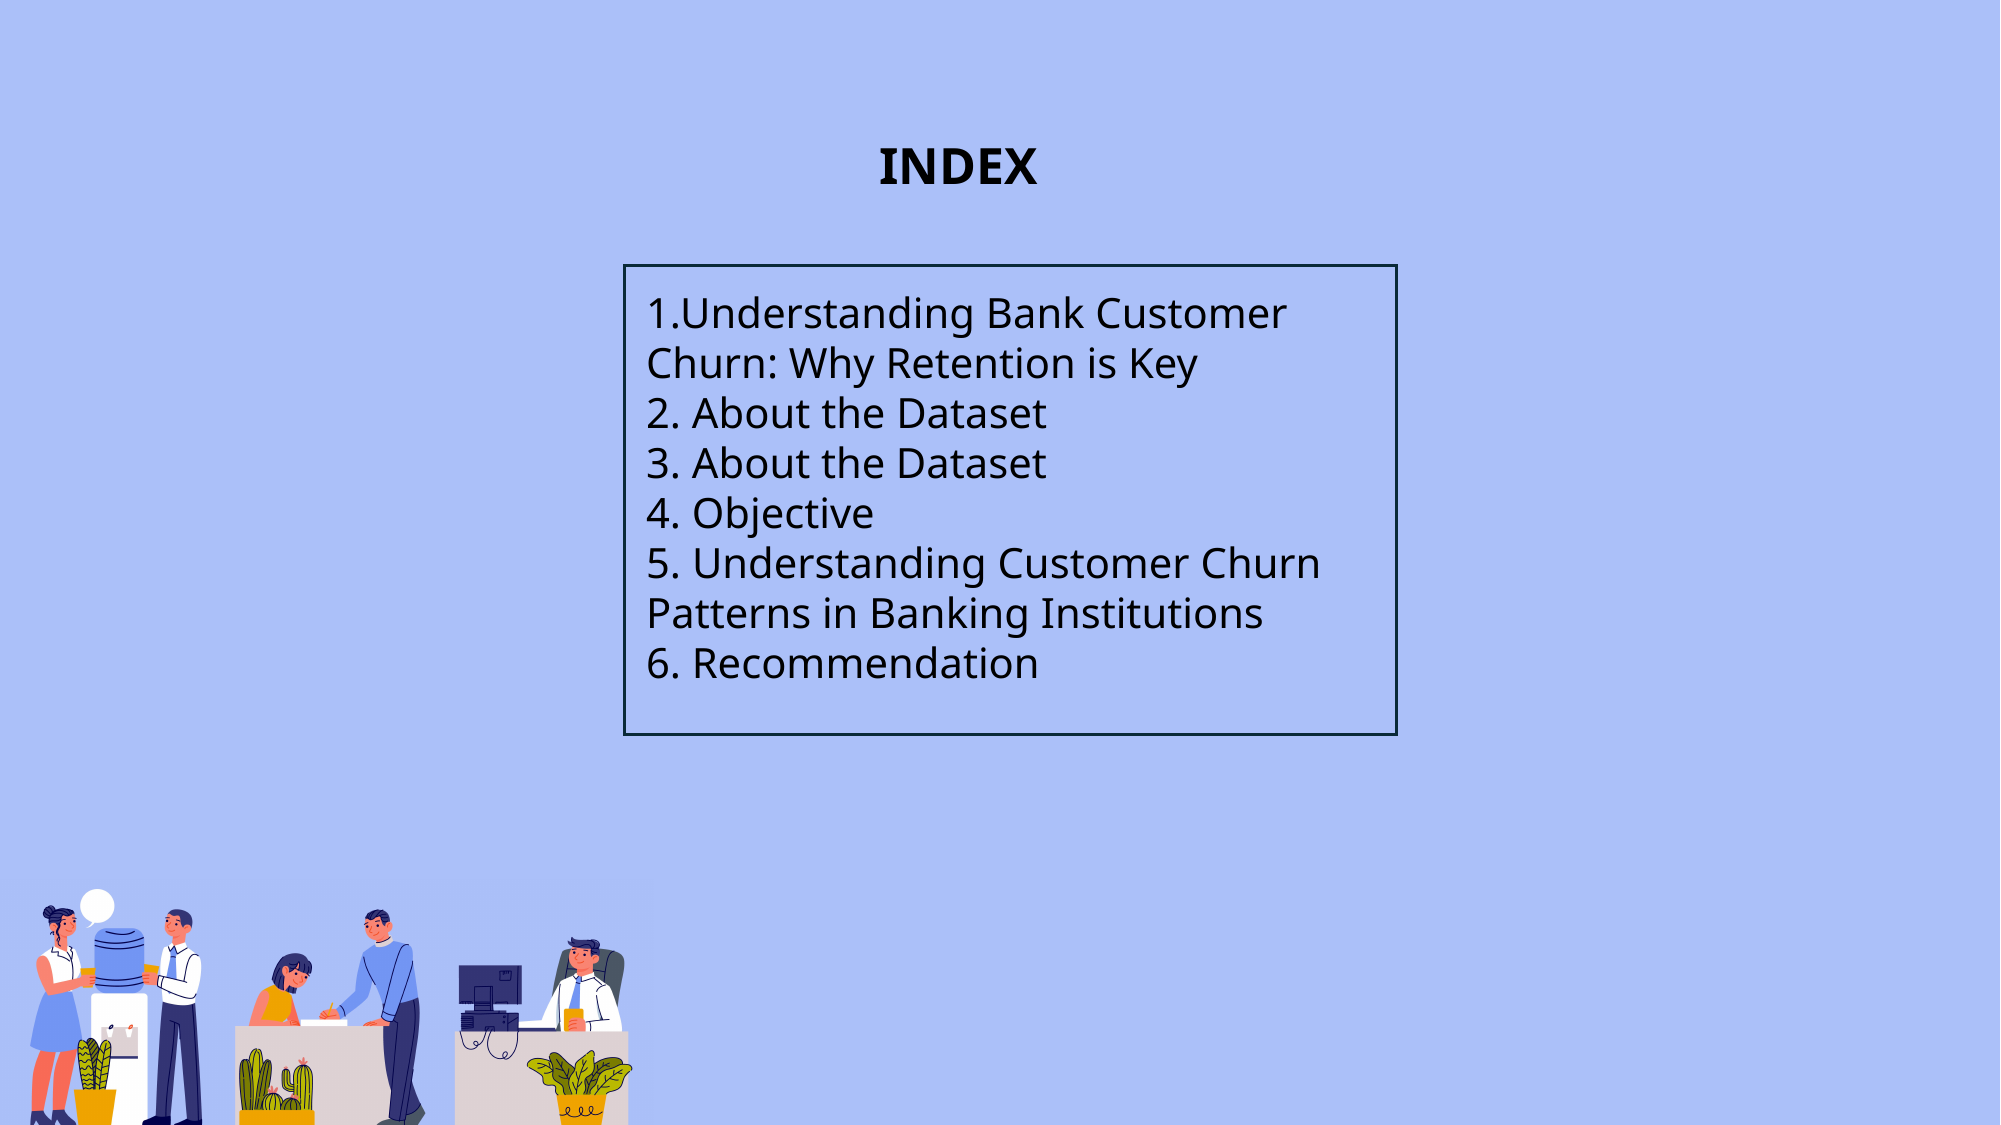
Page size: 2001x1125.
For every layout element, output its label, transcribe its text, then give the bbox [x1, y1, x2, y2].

text_box [623, 264, 1398, 736]
text_box 1.Understanding Bank Customer Churn: Why Retention is Key 2. About the Dataset 3. About the Dataset 4. Objective 5. Understanding Customer Churn Patterns in Banking Institutions 6. Recommendation [631, 279, 1403, 795]
picture [0, 878, 655, 1125]
text_box INDEX [864, 127, 1069, 203]
